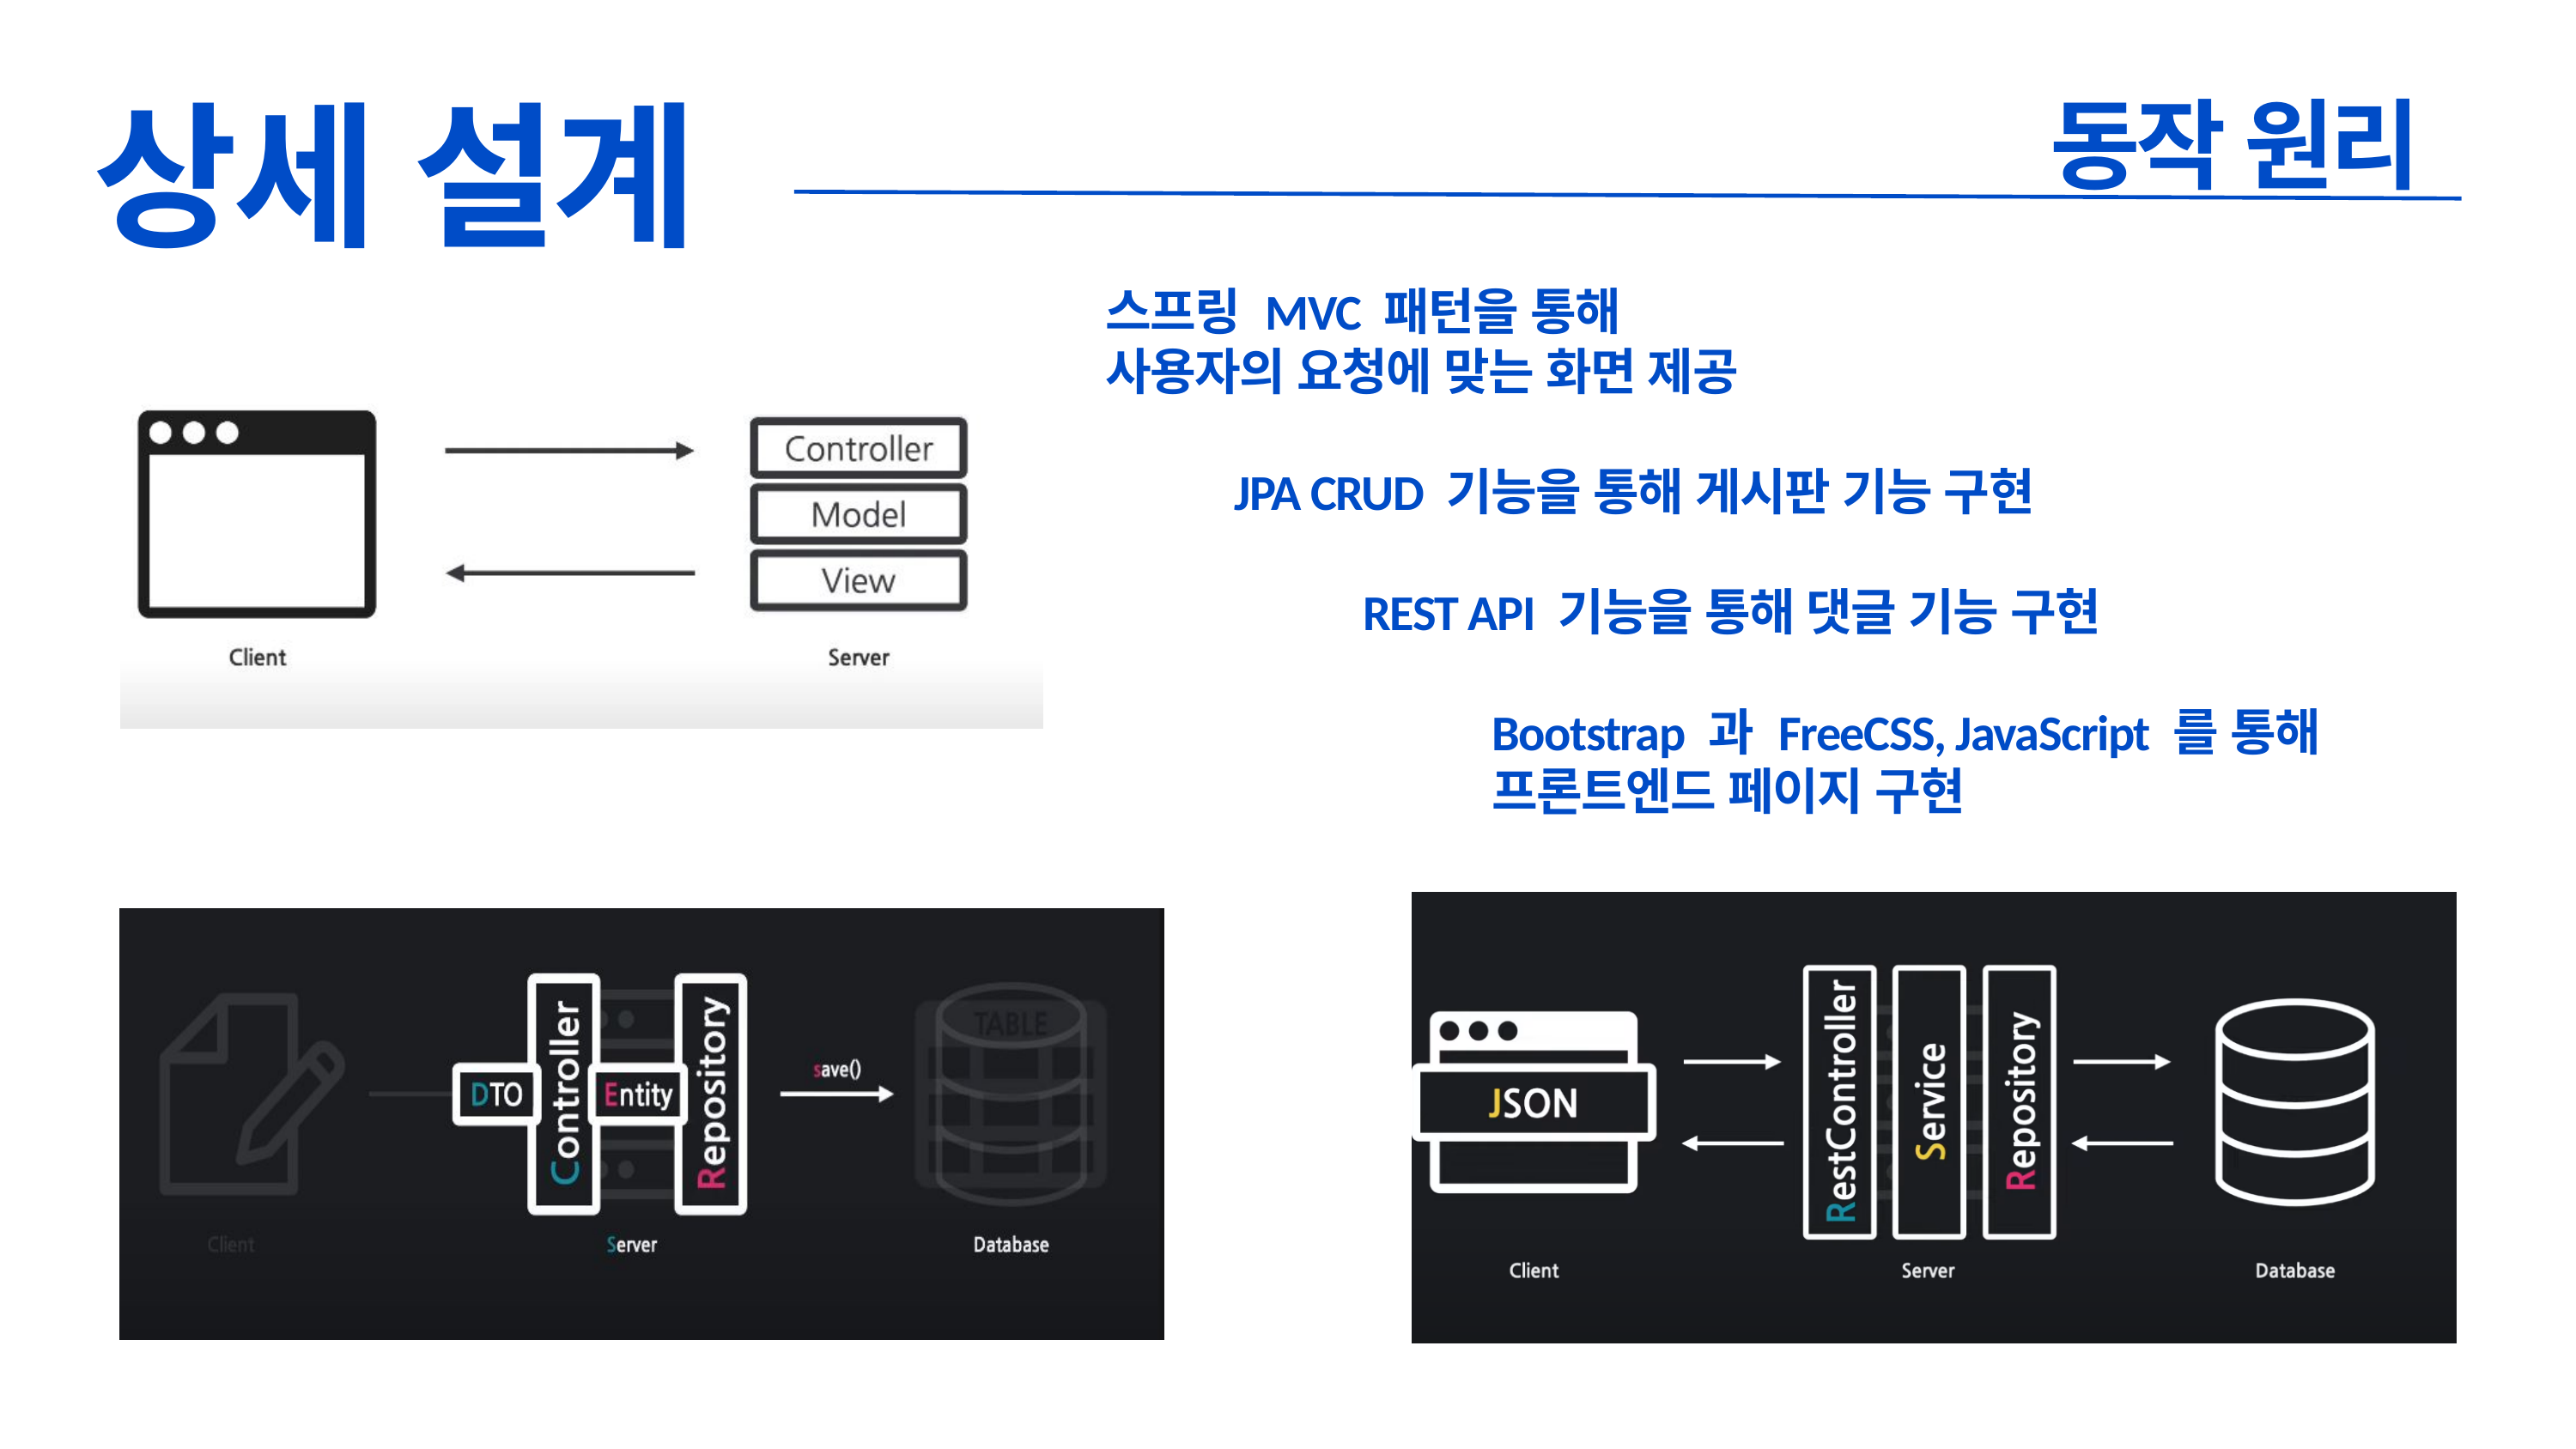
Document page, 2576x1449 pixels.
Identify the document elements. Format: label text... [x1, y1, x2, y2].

picture [118, 907, 1165, 1340]
picture [120, 350, 1043, 730]
text_box 상세 설계 [93, 132, 1486, 266]
picture [1411, 891, 2458, 1343]
text_box 스프링 MVC 패턴을 통해 사용자의 요청에 맞는 화면 제공 JPA CRUD 기능을 통해 게시판 기능 구현 REST API 기능을 통해 댓글 기능 구현 Bootstrap 과 FreeCSS, JavaScript 를 통해 프론트엔드 페이지 구현 [1105, 279, 2499, 821]
text_box 동작 원리 [2050, 67, 2555, 202]
